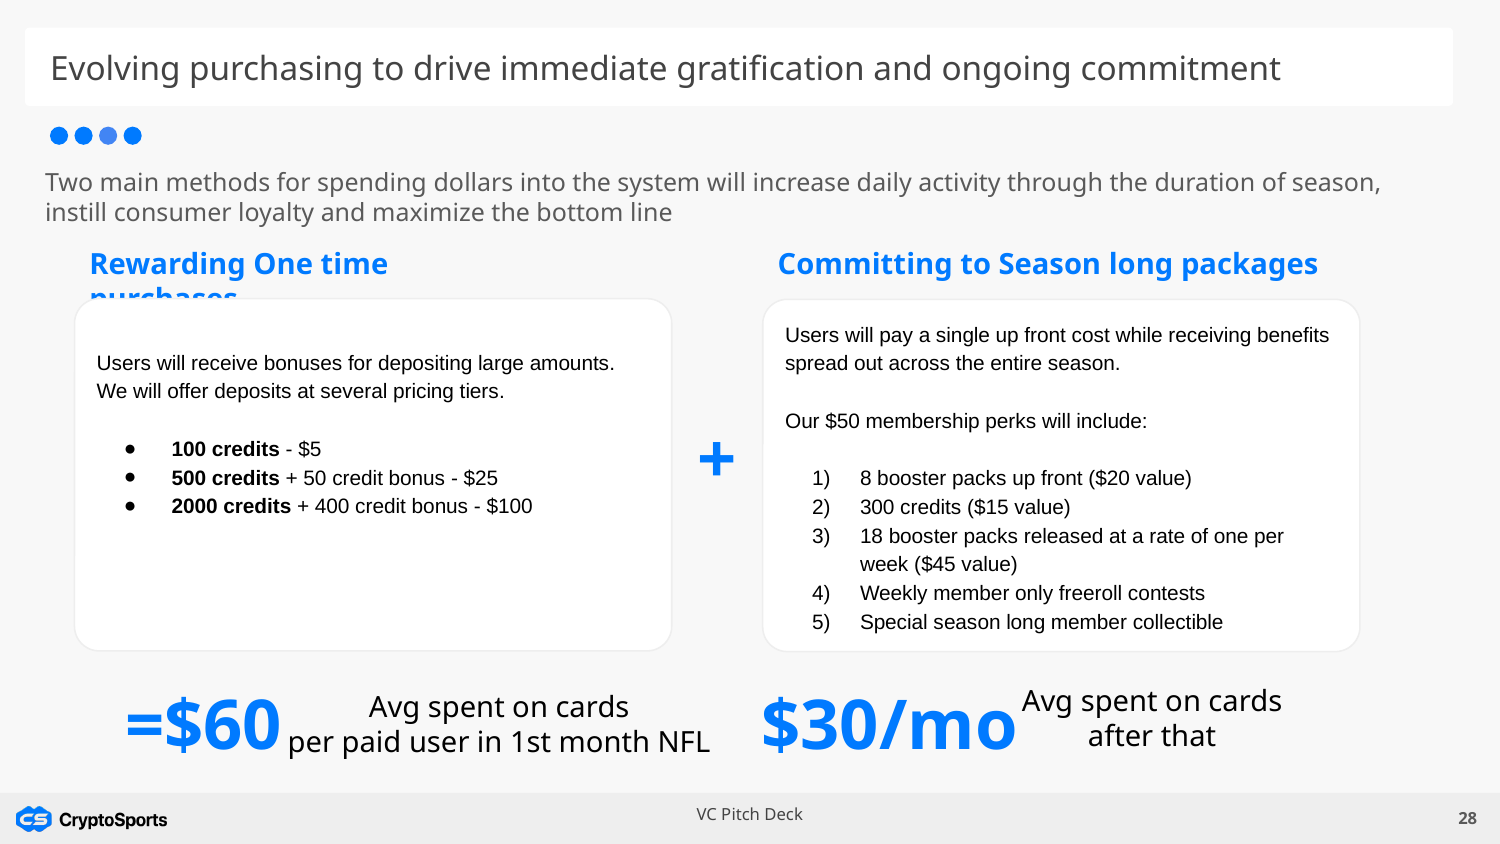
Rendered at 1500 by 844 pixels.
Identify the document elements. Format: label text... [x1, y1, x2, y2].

text_box Users will receive bonuses for depositing large amounts. We will offer deposits at several pricing tiers. 100 credits - $5 500 credits + 50 credit bonus - $25 2000 credits + 400 credit bonus - $100 [74, 298, 672, 651]
text_box [1493, 792, 1500, 844]
text_box [49, 126, 69, 145]
text_box Users will pay a single up front cost while receiving benefits spread out across the entire season. Our $50 membership perks will include: 8 booster packs up front ($20 value) 300 credits ($15 value) 18 booster packs released at a rate of one per week ($45 value) Weekly member only freeroll contests Special season long member collectible [762, 299, 1360, 652]
text_box [24, 27, 1453, 106]
text_box [0, 792, 1402, 844]
text_box Two main methods for spending dollars into the system will increase daily activity through the duration of season, instill consumer loyalty and maximize the bottom line [30, 151, 1438, 242]
text_box $30/mo [643, 665, 1136, 779]
text_box [99, 126, 118, 145]
text_box Avg spent on cards after that [906, 667, 1399, 767]
text_box Committing to Season long packages [762, 230, 1413, 296]
text_box =$60 [0, 665, 450, 779]
text_box + [616, 399, 819, 512]
text_box Rewarding One time purchases [74, 230, 547, 318]
text_box [123, 126, 142, 145]
picture [16, 806, 167, 832]
text_box Avg spent on cards per paid user in 1st month NFL [253, 673, 643, 774]
slide_number ‹#› [1402, 787, 1493, 844]
text_box Evolving purchasing to drive immediate gratification and ongoing commitment [35, 31, 1493, 102]
text_box [74, 126, 93, 145]
text_box VC Pitch Deck [603, 794, 897, 835]
